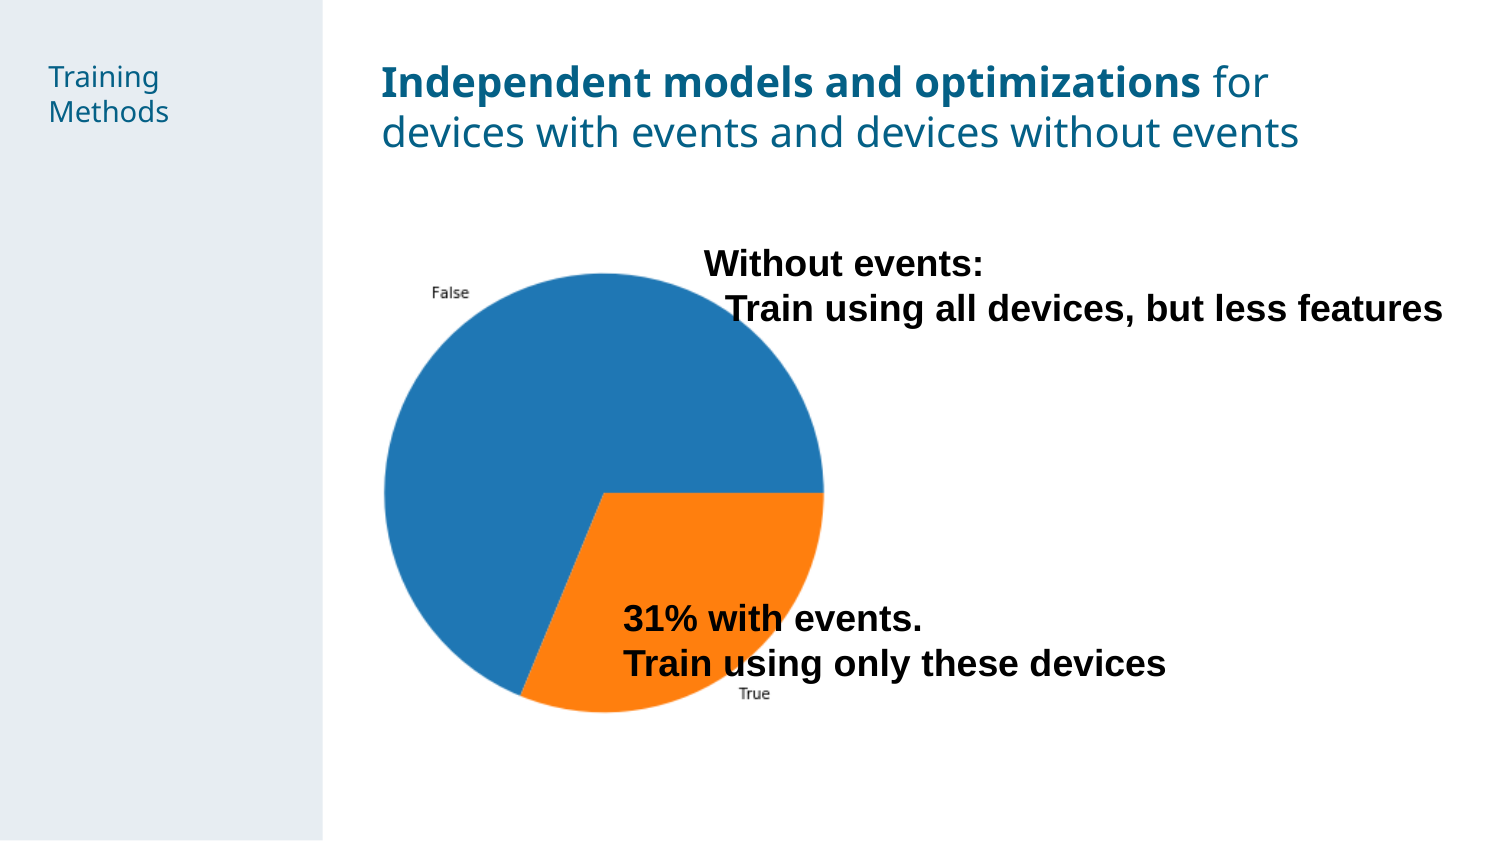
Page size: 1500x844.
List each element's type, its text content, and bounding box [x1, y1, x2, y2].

text_box 31% with events. Train using only these devices [608, 586, 1294, 844]
text_box Training Methods [33, 50, 292, 170]
text_box Independent models and optimizations for devices with events and devices without events [366, 48, 1323, 213]
text_box Without events: Train using all devices, but less features [688, 231, 1459, 372]
text_box [0, 0, 323, 841]
picture [377, 271, 836, 721]
